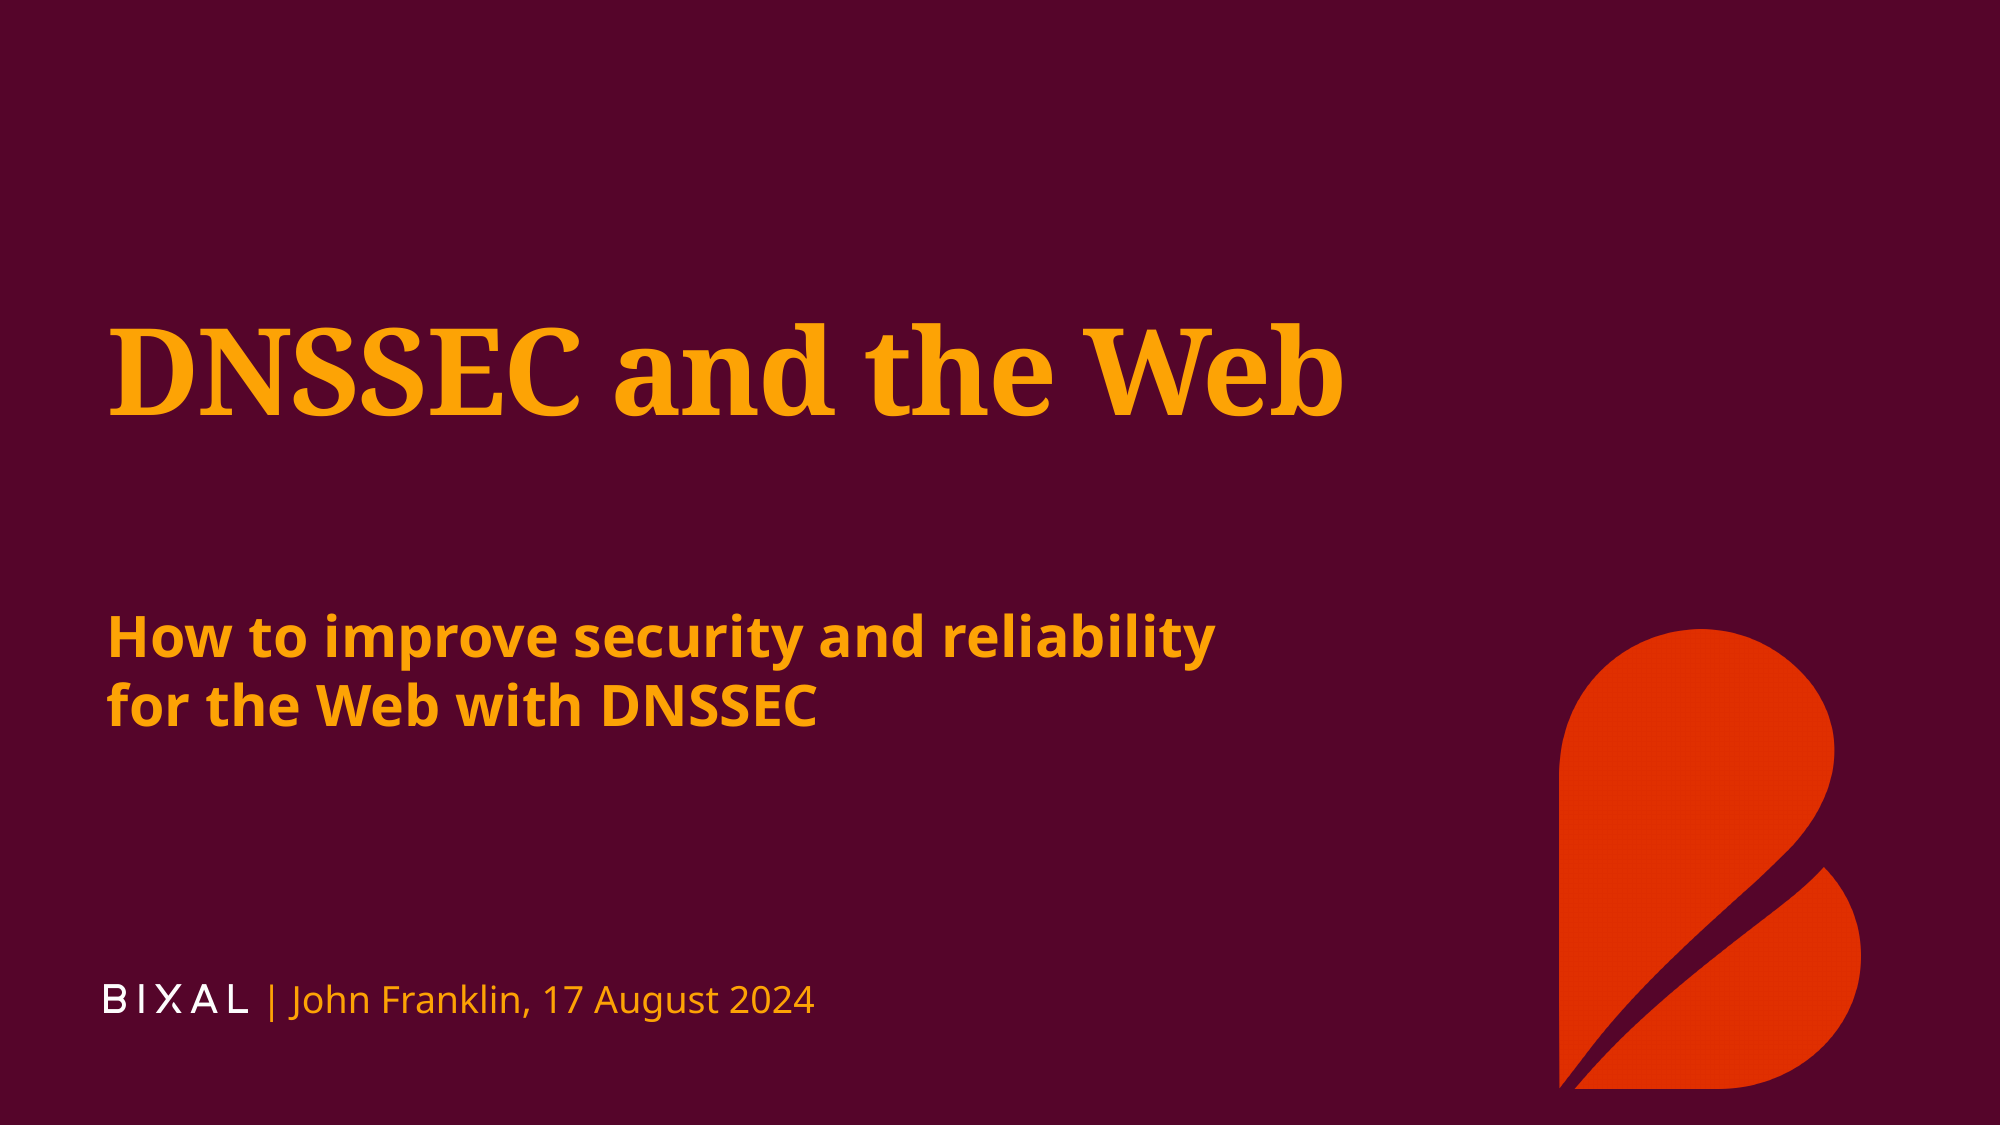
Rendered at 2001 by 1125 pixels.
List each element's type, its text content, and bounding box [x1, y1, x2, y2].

list How to improve security and reliability for the Web with DNSSEC [98, 591, 1902, 750]
picture [104, 984, 248, 1013]
title DNSSEC and the Web [98, 210, 1902, 591]
picture [1559, 750, 1861, 1089]
list | John Franklin, 17 August 2024 [253, 968, 1544, 1016]
